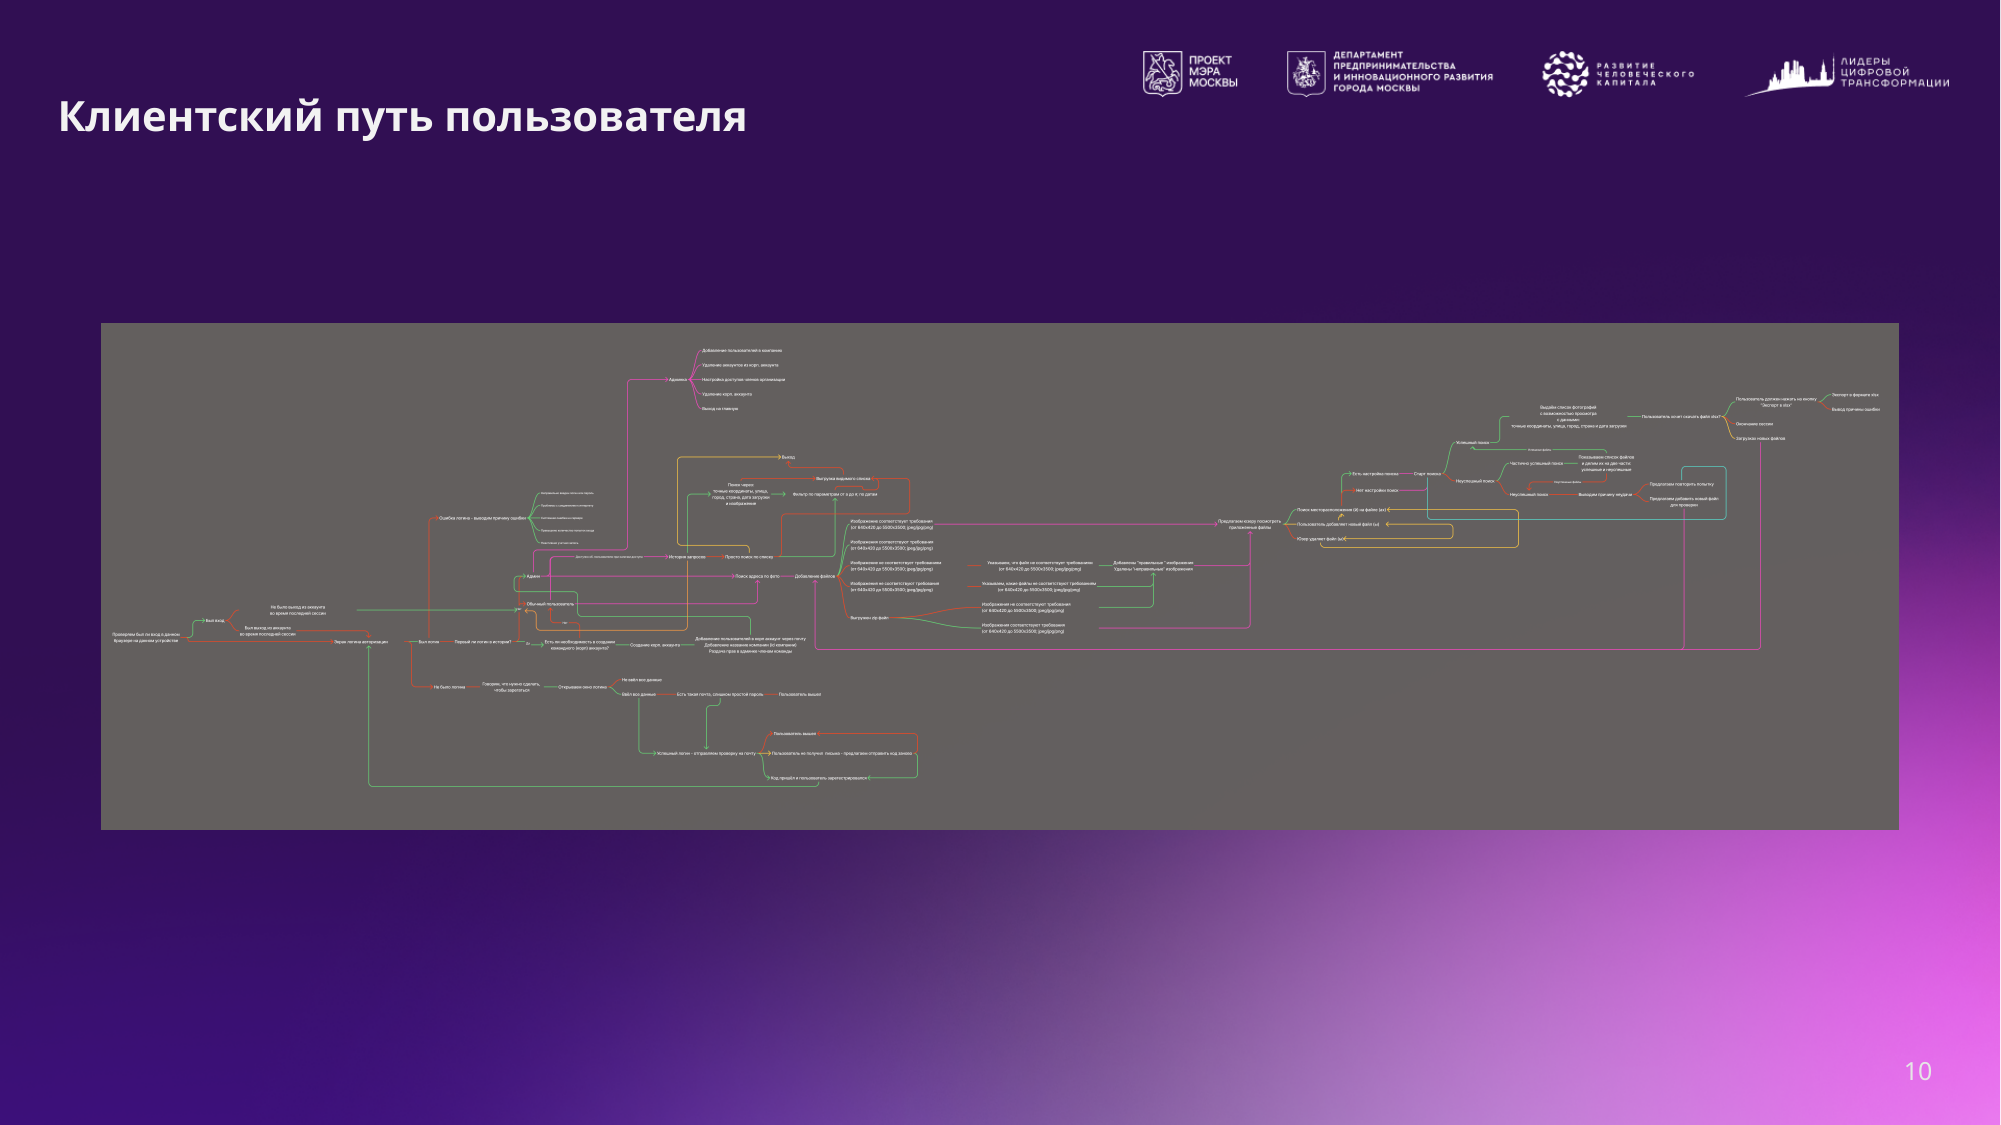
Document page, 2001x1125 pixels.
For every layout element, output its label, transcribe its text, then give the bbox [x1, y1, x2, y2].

picture [0, 0, 2001, 1125]
title Клиентский путь пользователя [42, 85, 1661, 148]
slide_number 10 [1872, 1042, 1964, 1103]
